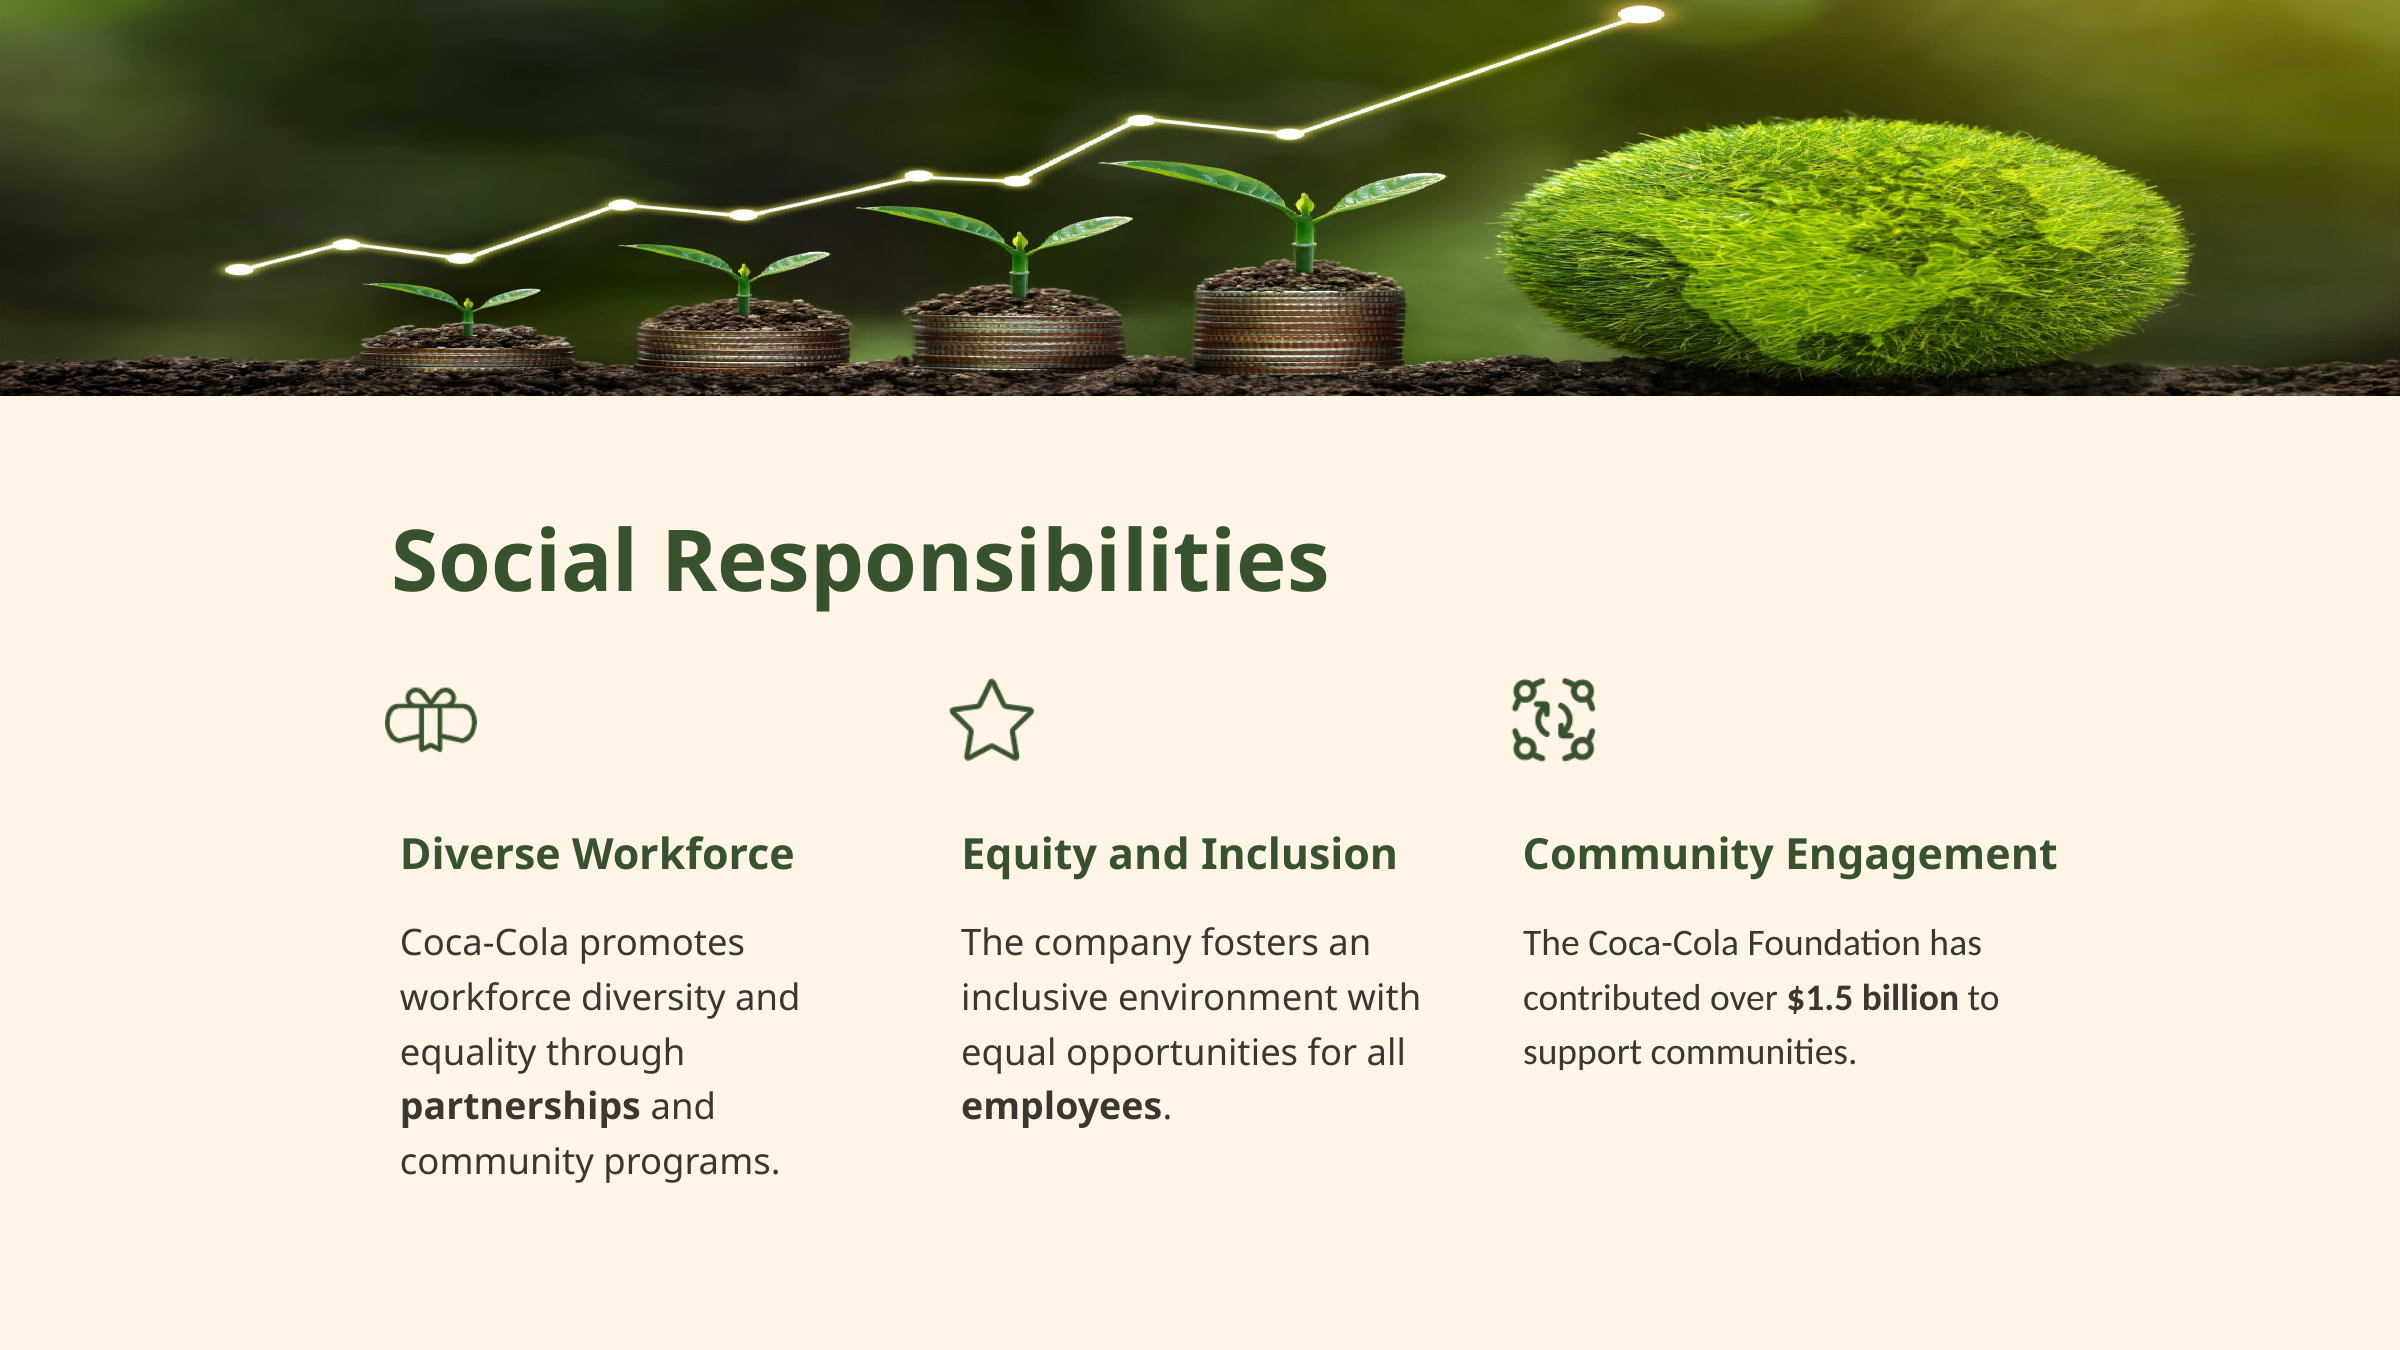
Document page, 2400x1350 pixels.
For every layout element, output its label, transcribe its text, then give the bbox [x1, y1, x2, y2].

text_box Community Engagement [1507, 817, 2004, 872]
picture [946, 674, 1038, 766]
text_box The Coca-Cola Foundation has contributed over $1.5 billion to support communities. [1508, 900, 2015, 1065]
text_box [0, 396, 2400, 1350]
text_box Equity and Inclusion [946, 817, 1376, 872]
text_box The company fosters an inclusive environment with equal opportunities for all employees. [946, 900, 1454, 1065]
picture [385, 674, 477, 766]
picture [0, 0, 2400, 396]
text_box Diverse Workforce [385, 817, 814, 872]
text_box Coca-Cola promotes workforce diversity and equality through partnerships and community programs. [385, 900, 892, 1120]
text_box Social Responsibilities [376, 493, 1609, 601]
picture [1507, 674, 1600, 766]
